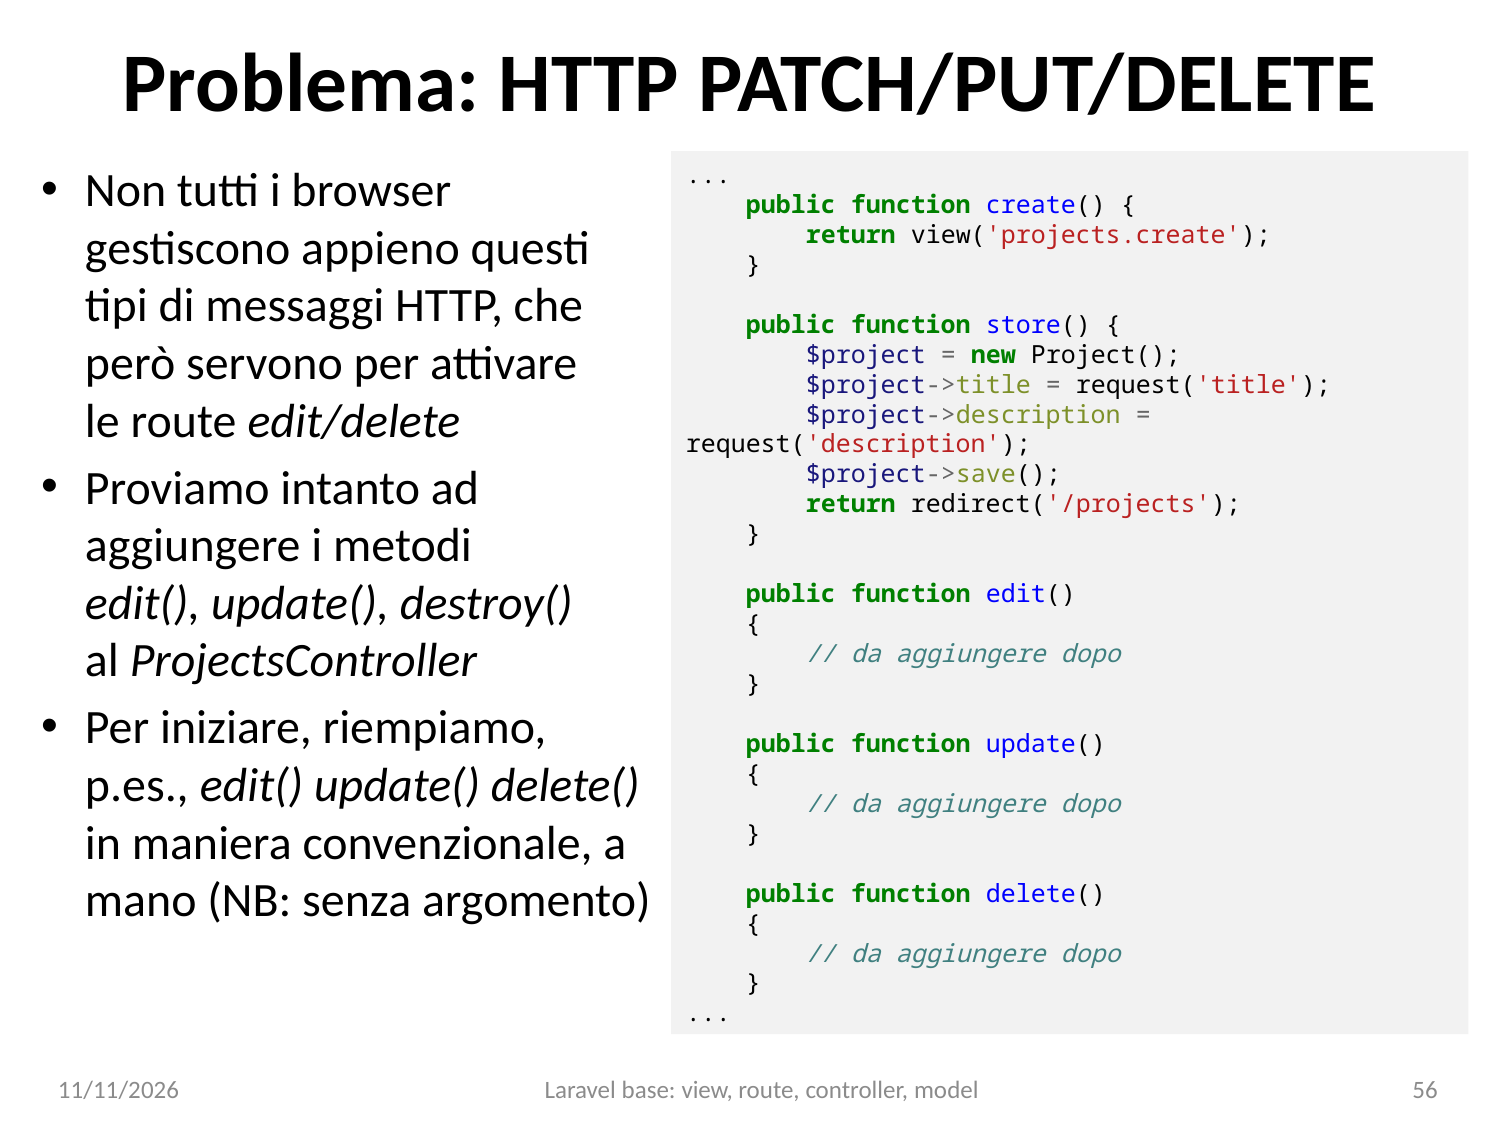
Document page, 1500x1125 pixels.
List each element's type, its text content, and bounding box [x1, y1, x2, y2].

list Non tutti i browser gestiscono appieno questi tipi di messaggi HTTP, che però servono per attivare le route edit/delete Proviamo intanto ad aggiungere i metodi edit(), update(), destroy() al ProjectsController Per iniziare, riempiamo, p.es., edit() update() delete() in maniera convenzionale, a mano (NB: senza argomento) [25, 151, 1469, 1075]
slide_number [42, 1058, 393, 1119]
slide_number 56 [1103, 1058, 1453, 1119]
text_box ... public function create() { return view('projects.create'); } public function store() { $project = new Project(); $project->title = request('title'); $project->description = request('description'); $project->save(); return redirect('/projects'); } public function edit() { // da aggiungere dopo } public function update() { // da aggiungere dopo } public function delete() { // da aggiungere dopo } ... [671, 151, 1469, 1035]
title Problema: HTTP PATCH/PUT/DELETE [75, 19, 1425, 137]
footer Laravel base: view, route, controller, model [524, 1058, 1000, 1119]
